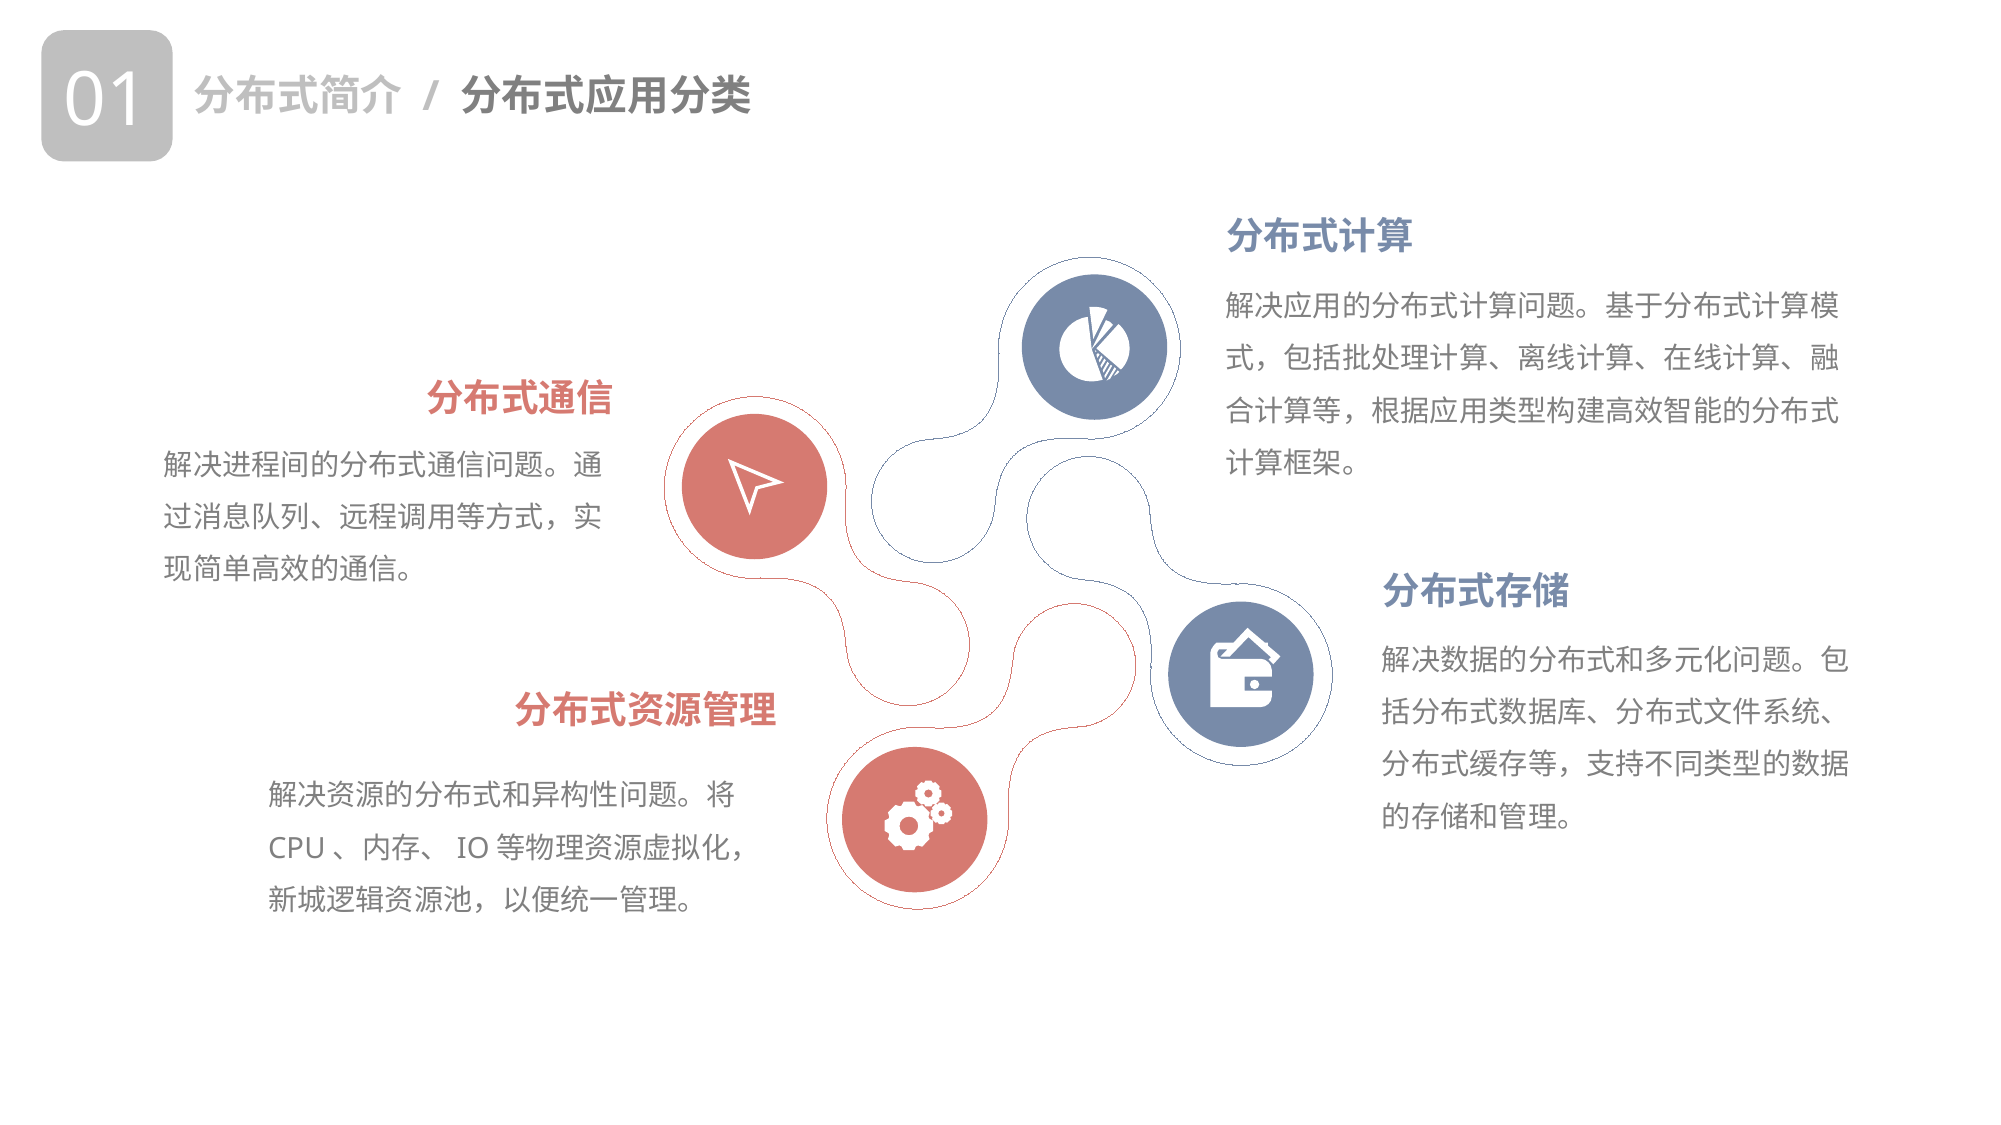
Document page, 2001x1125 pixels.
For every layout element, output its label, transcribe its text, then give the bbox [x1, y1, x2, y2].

text_box 01 [41, 30, 173, 162]
text_box 分布式简介 / 分布式应用分类 [194, 35, 958, 138]
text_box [149, 205, 1888, 920]
